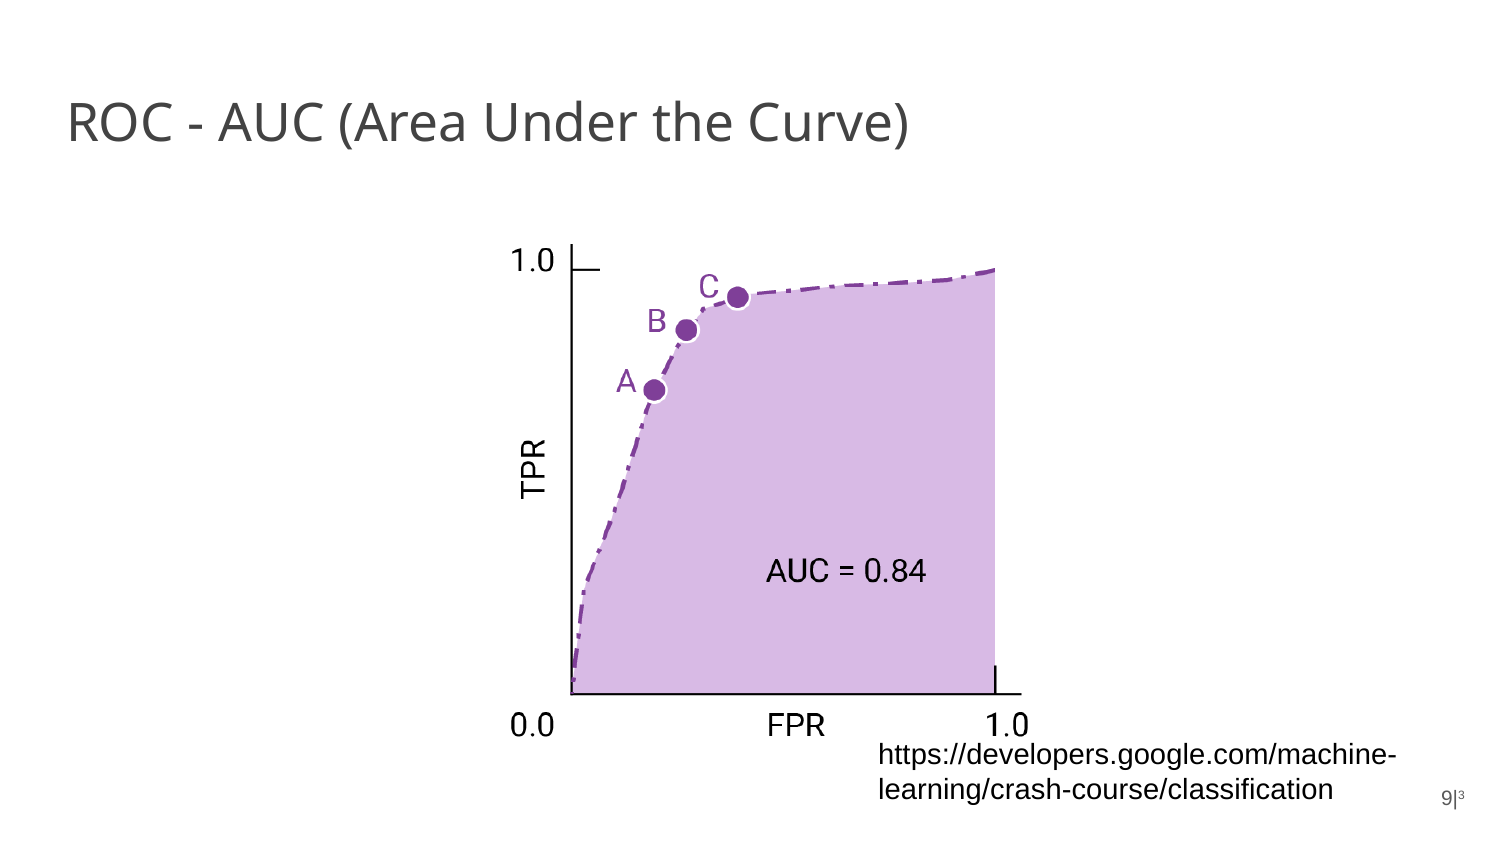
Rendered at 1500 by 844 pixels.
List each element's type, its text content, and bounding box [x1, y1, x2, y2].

slide_number 9|3 [1389, 764, 1480, 830]
title ROC - AUC (Area Under the Curve) [51, 72, 1449, 167]
picture [377, 154, 1214, 783]
text_box https://developers.google.com/machine-learning/crash-course/classification [863, 720, 1500, 821]
